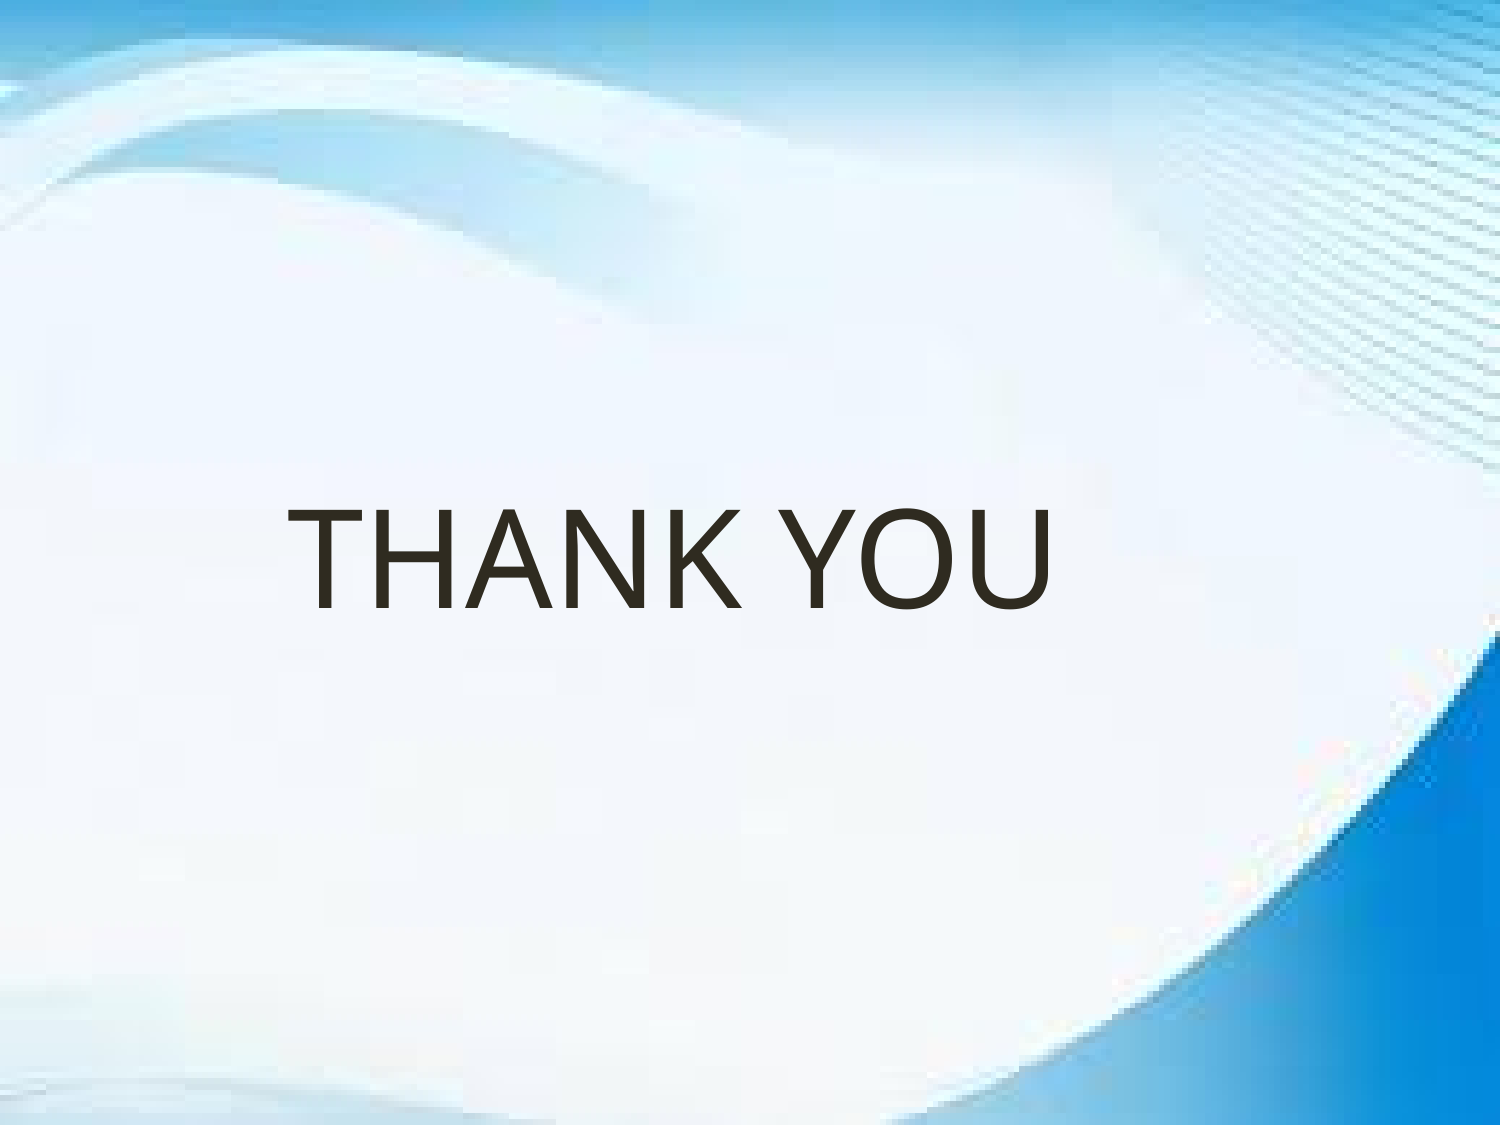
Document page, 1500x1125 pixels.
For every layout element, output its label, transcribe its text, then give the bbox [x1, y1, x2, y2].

text_box THANK YOU [272, 463, 1236, 643]
picture [0, 0, 1500, 1125]
